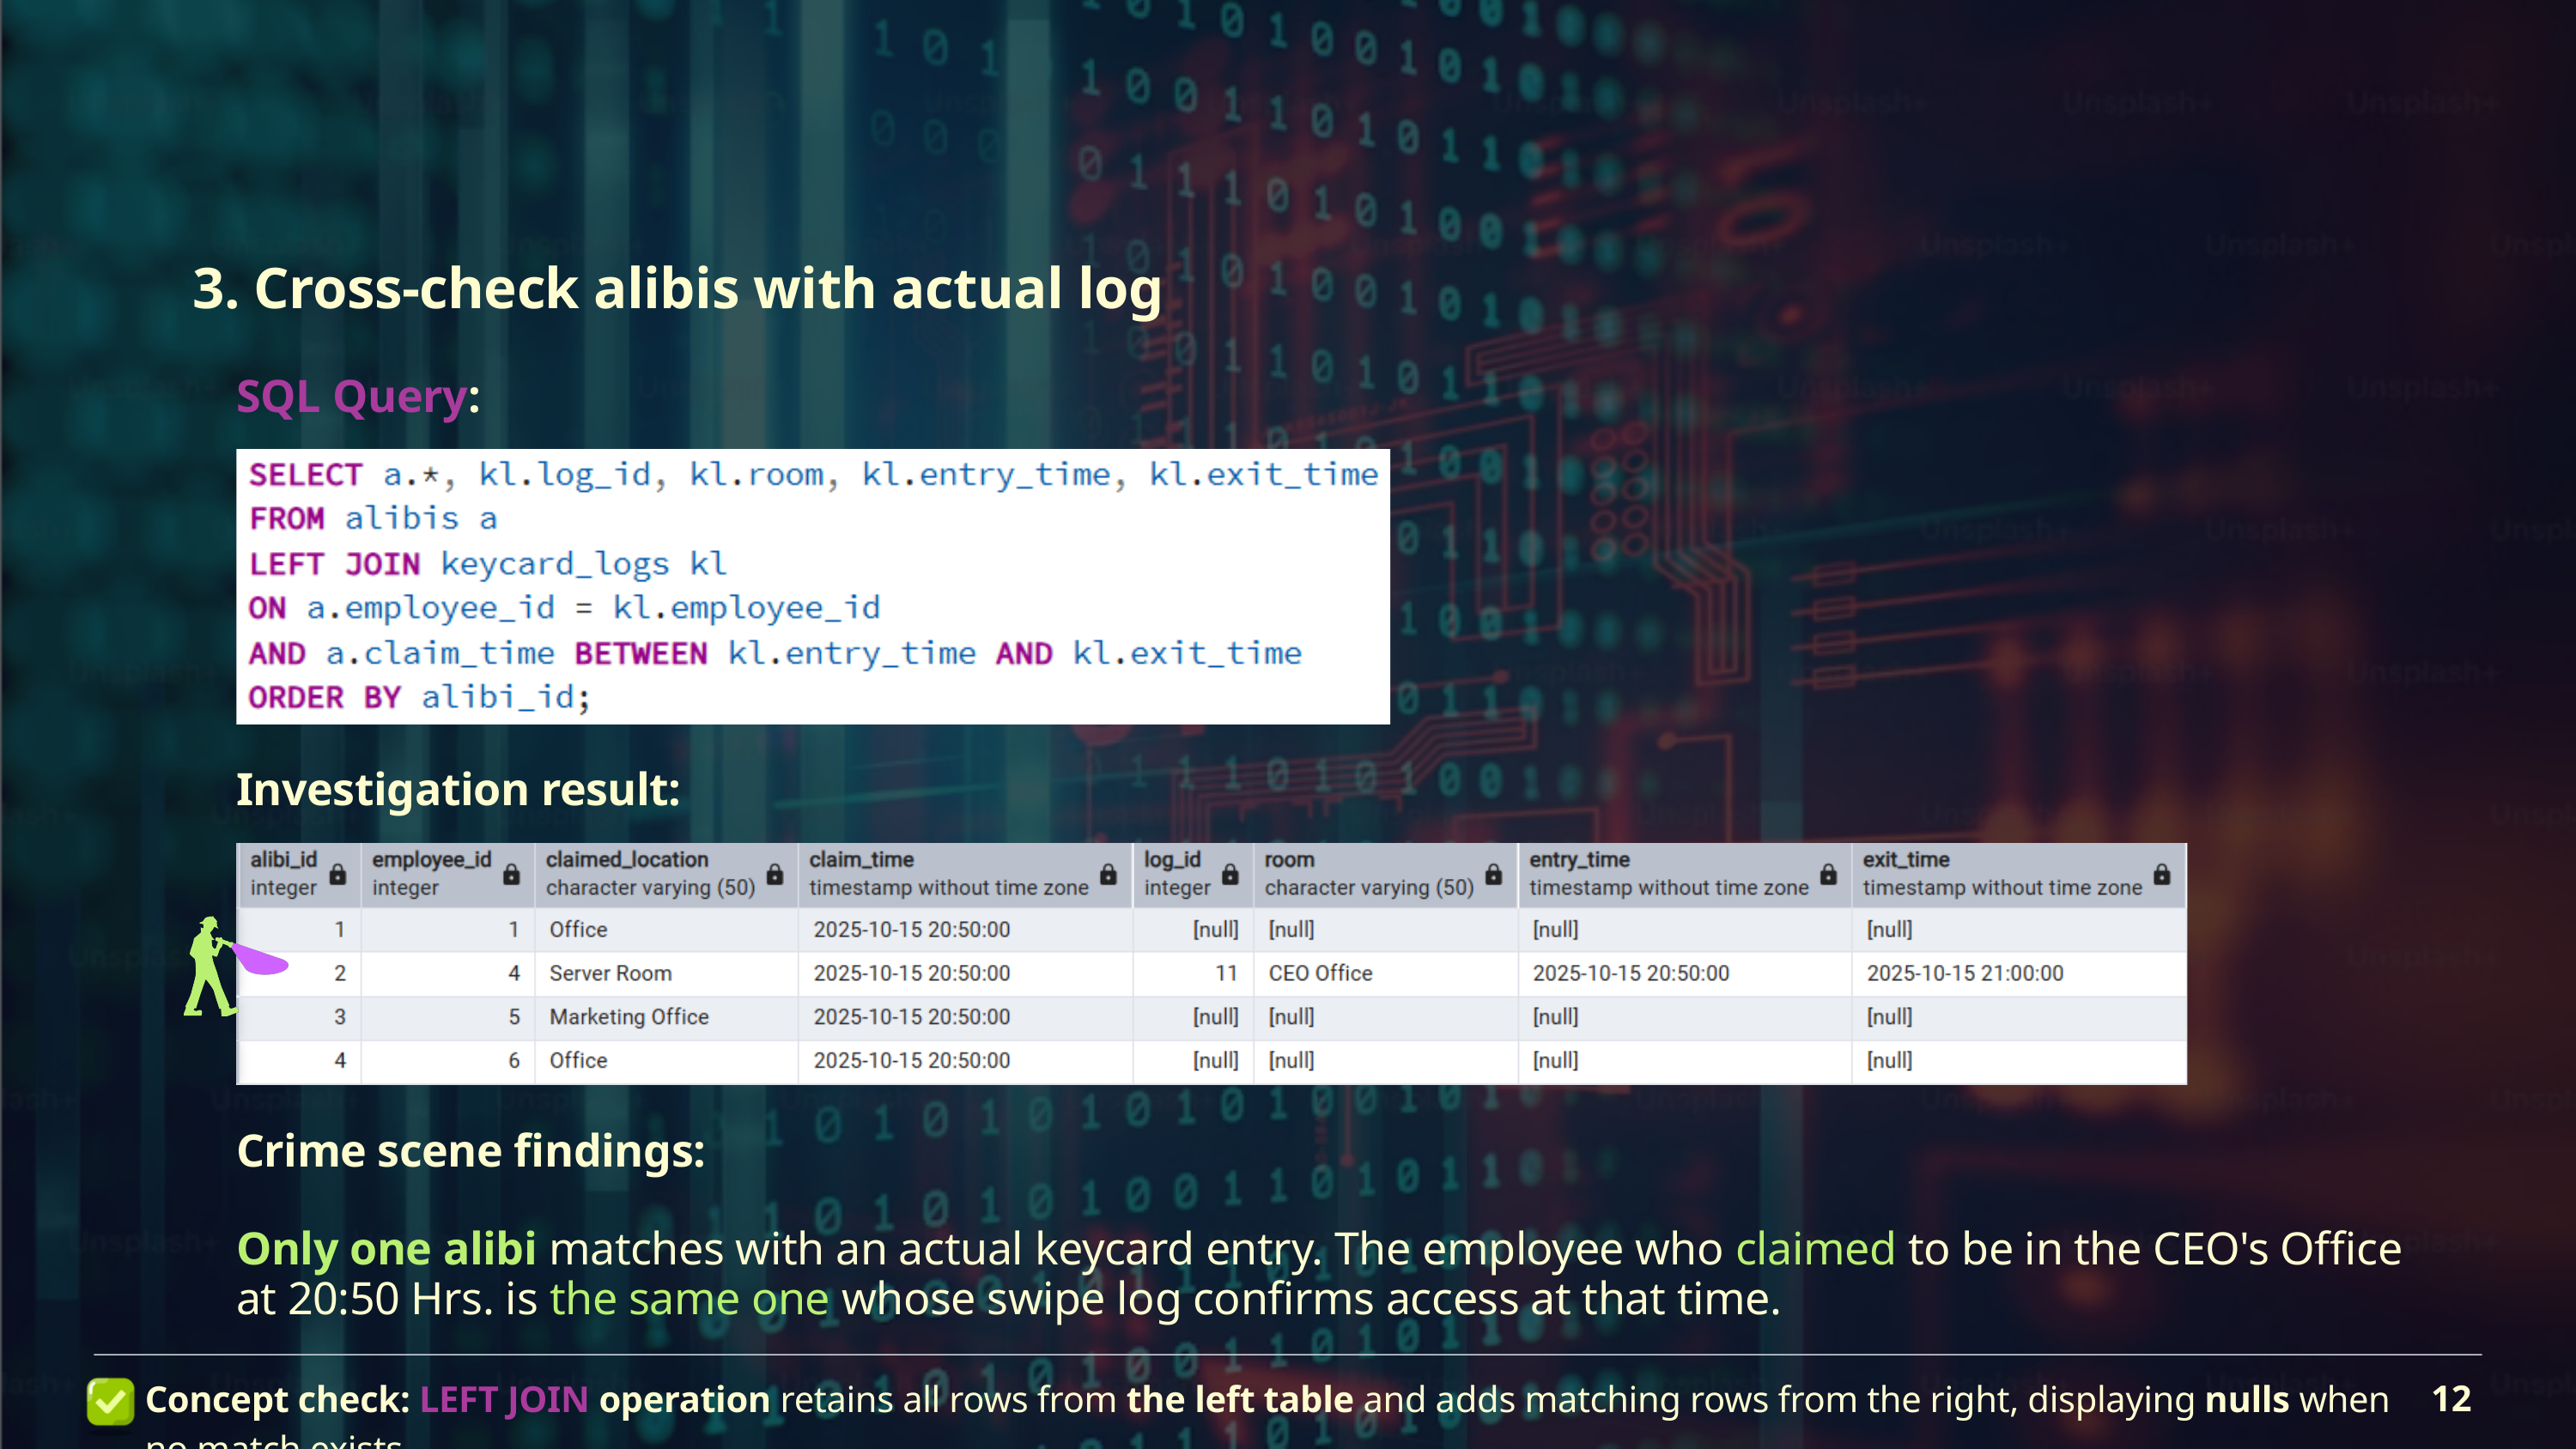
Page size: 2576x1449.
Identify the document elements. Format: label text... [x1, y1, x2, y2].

text_box [236, 843, 2188, 1085]
text_box Crime scene findings: Only one alibi matches with an actual keycard entry. The employee who claimed to be in the CEO's Office at 20:50 Hrs. is the same one whose swipe log confirms access at that time. [236, 1126, 2432, 1324]
text_box 3. Cross-check alibis with actual log [144, 258, 1521, 320]
text_box Concept check: LEFT JOIN operation retains all rows from the left table and adds matching rows from the right, displaying nulls when no match exists. [144, 1369, 2407, 1449]
text_box [0, 0, 2576, 1449]
text_box [236, 449, 1391, 724]
text_box Investigation result: [236, 766, 1429, 815]
text_box [183, 912, 289, 1016]
text_box 12 [2430, 1368, 2472, 1419]
text_box [76, 1367, 145, 1436]
text_box SQL Query: [236, 372, 1429, 421]
